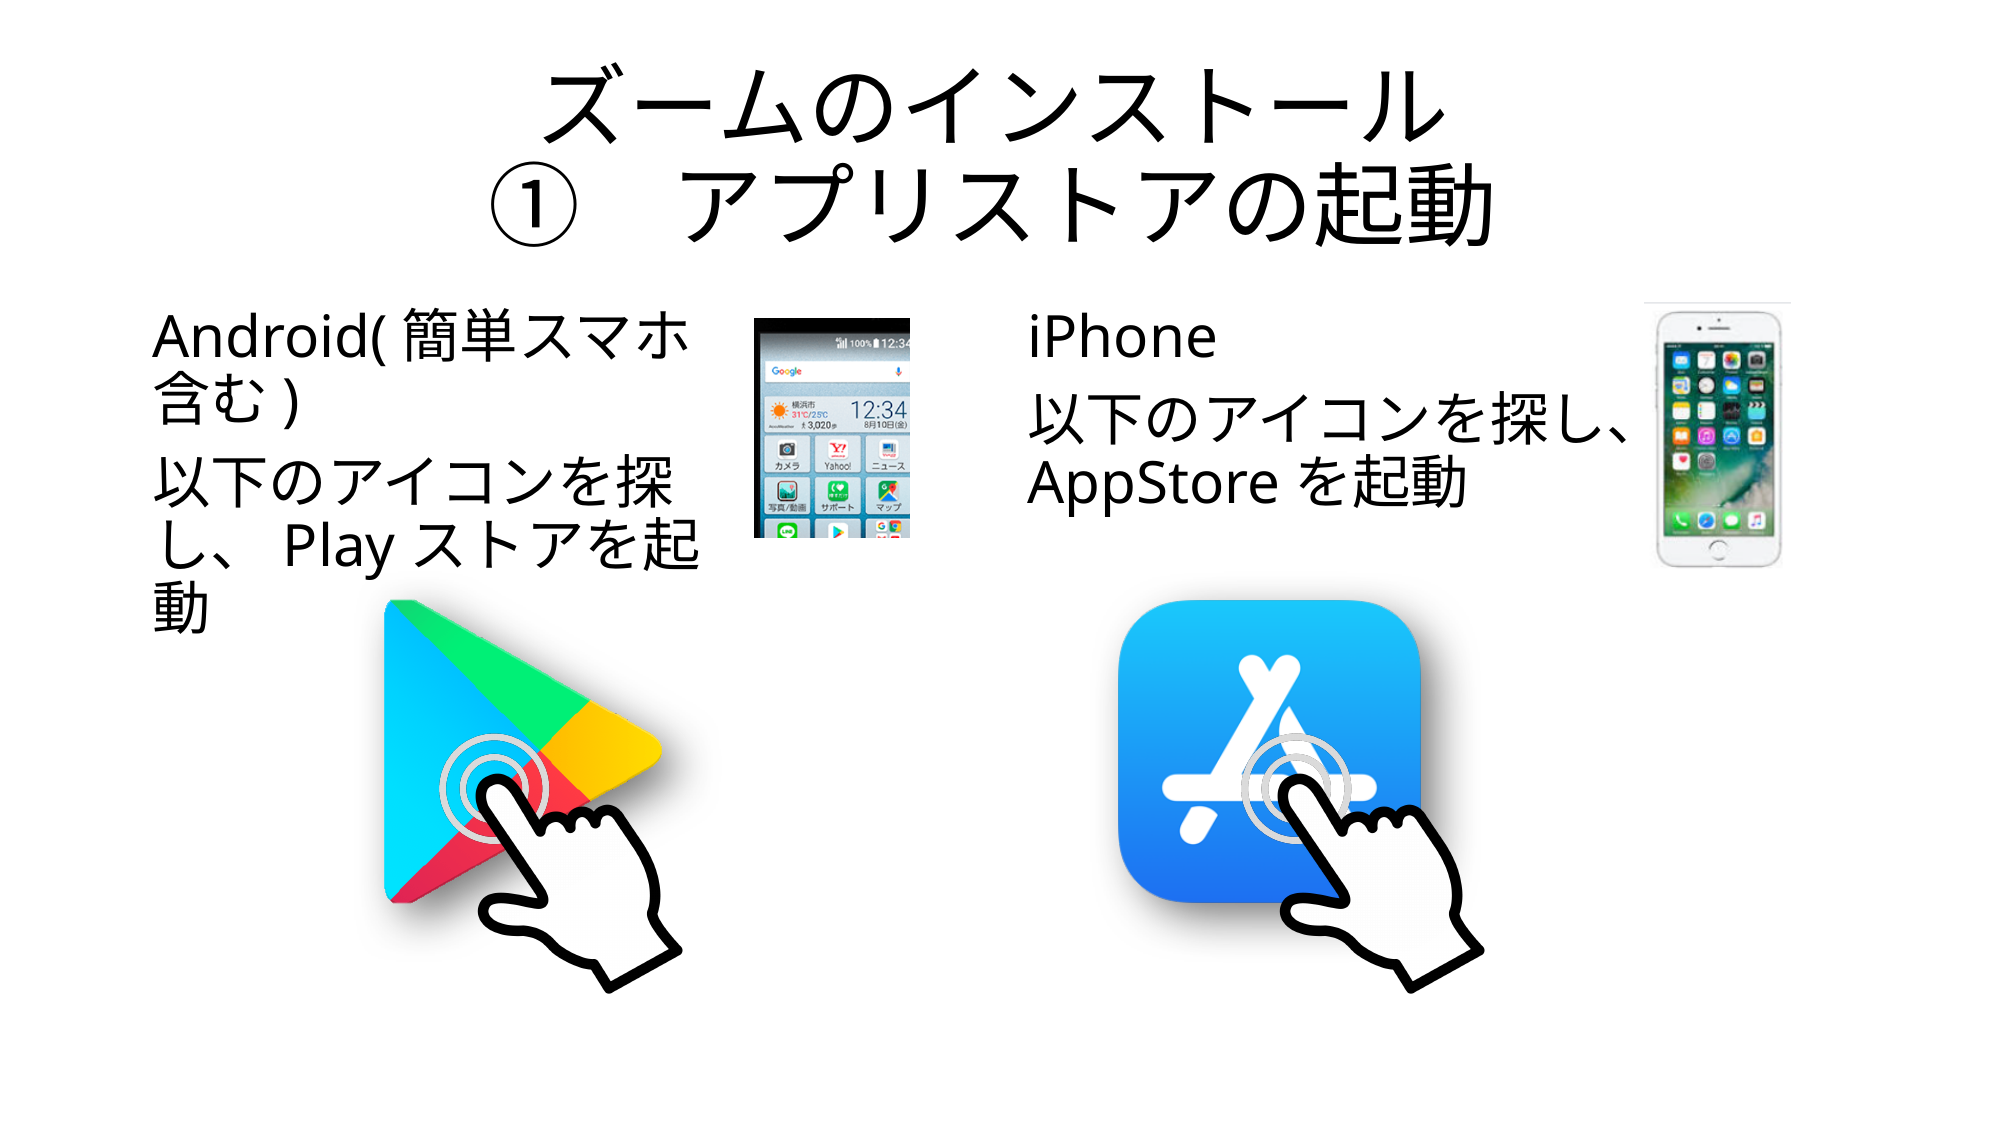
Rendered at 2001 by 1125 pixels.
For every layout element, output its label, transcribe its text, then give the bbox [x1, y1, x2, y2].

picture [754, 318, 910, 538]
picture [1644, 300, 1791, 579]
picture [815, 519, 862, 538]
list Android(簡単スマホ含む) 以下のアイコンを探し、Playストアを起動 [137, 299, 735, 1014]
picture [1116, 598, 1537, 996]
picture [324, 562, 735, 996]
list iPhone 以下のアイコンを探し、AppStoreを起動 [1012, 299, 1627, 1014]
picture [865, 519, 910, 538]
picture [764, 519, 811, 538]
title ズームのインストール ① アプリストアの起動 [91, 51, 1894, 269]
